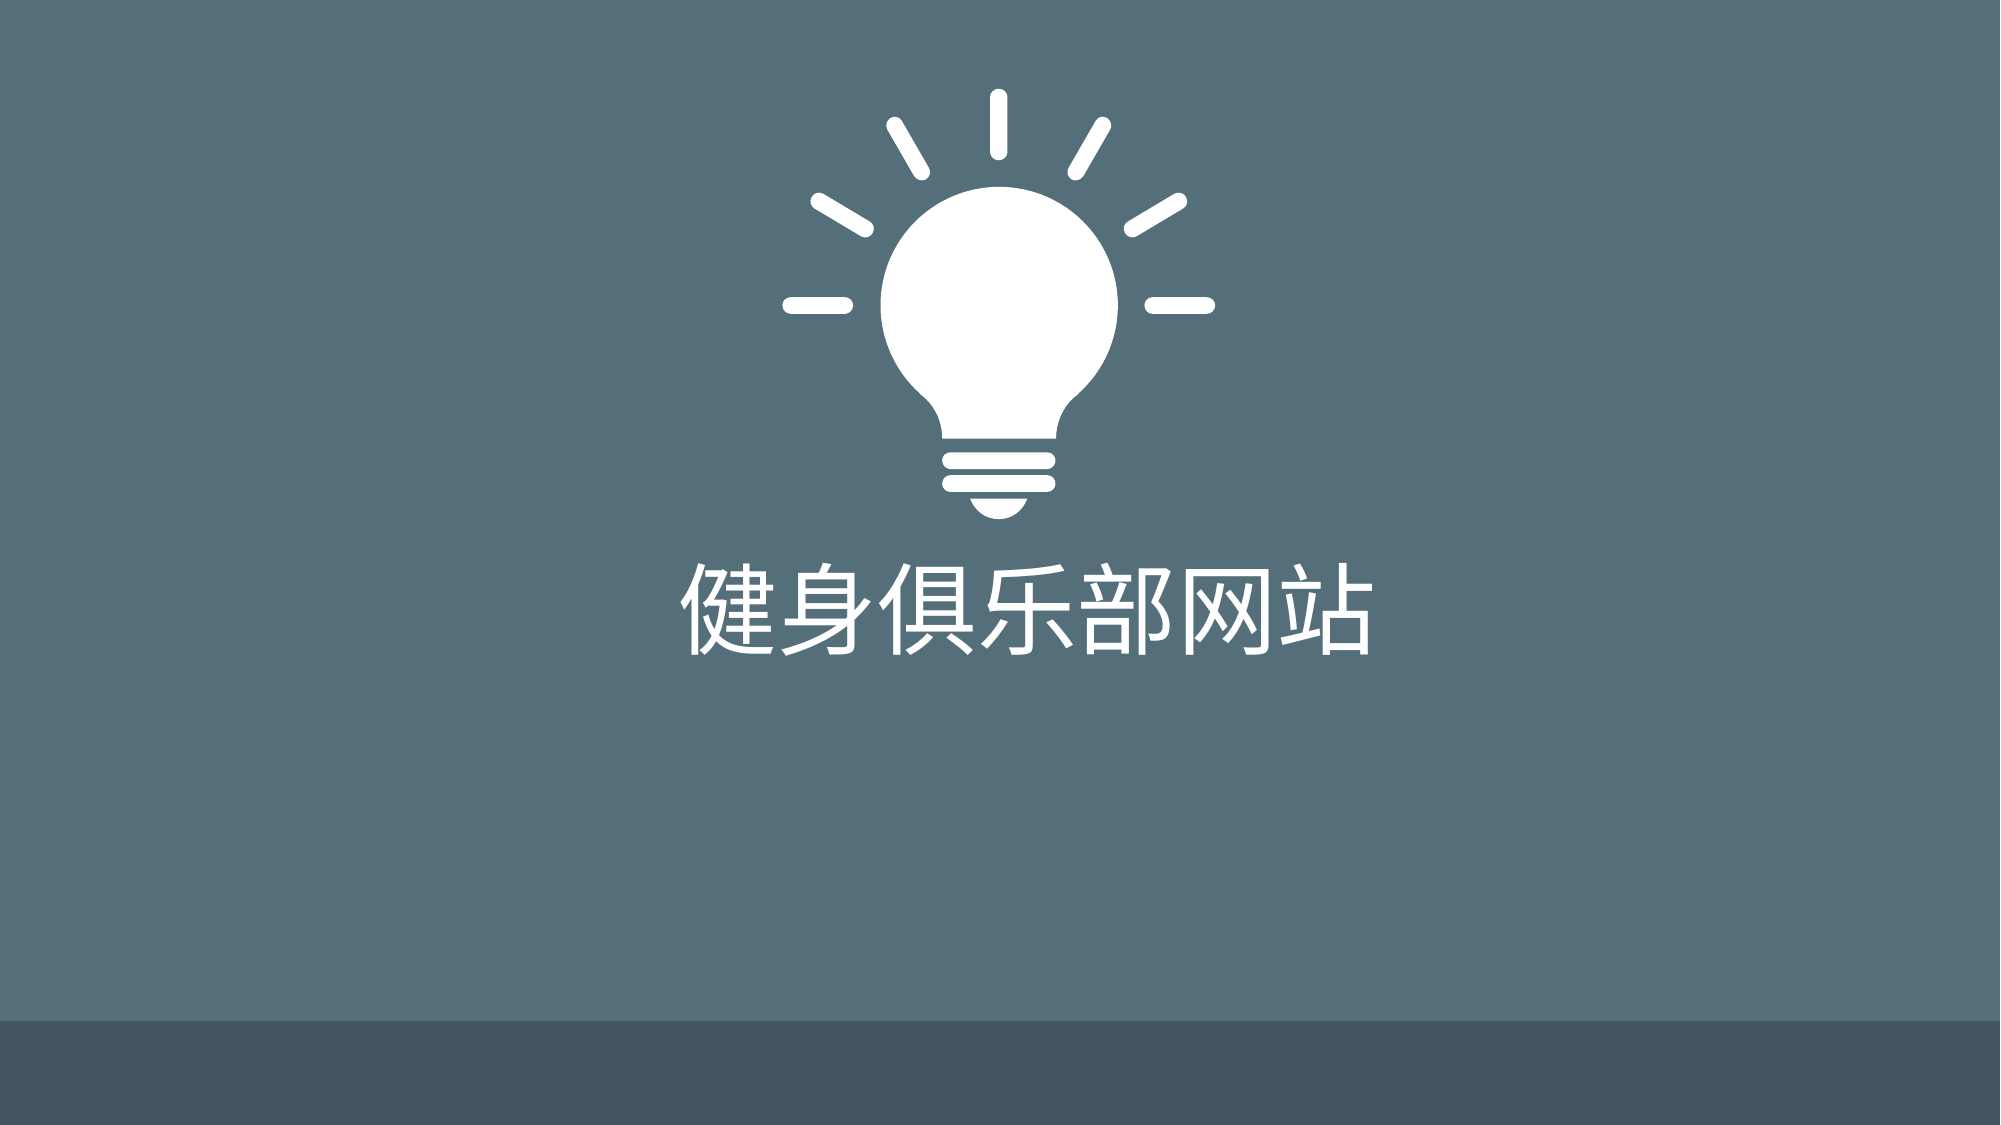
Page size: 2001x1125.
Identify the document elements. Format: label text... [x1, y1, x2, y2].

text_box [0, 1020, 2000, 1125]
text_box 健身俱乐部网站 [175, 539, 1879, 675]
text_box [782, 88, 1216, 520]
